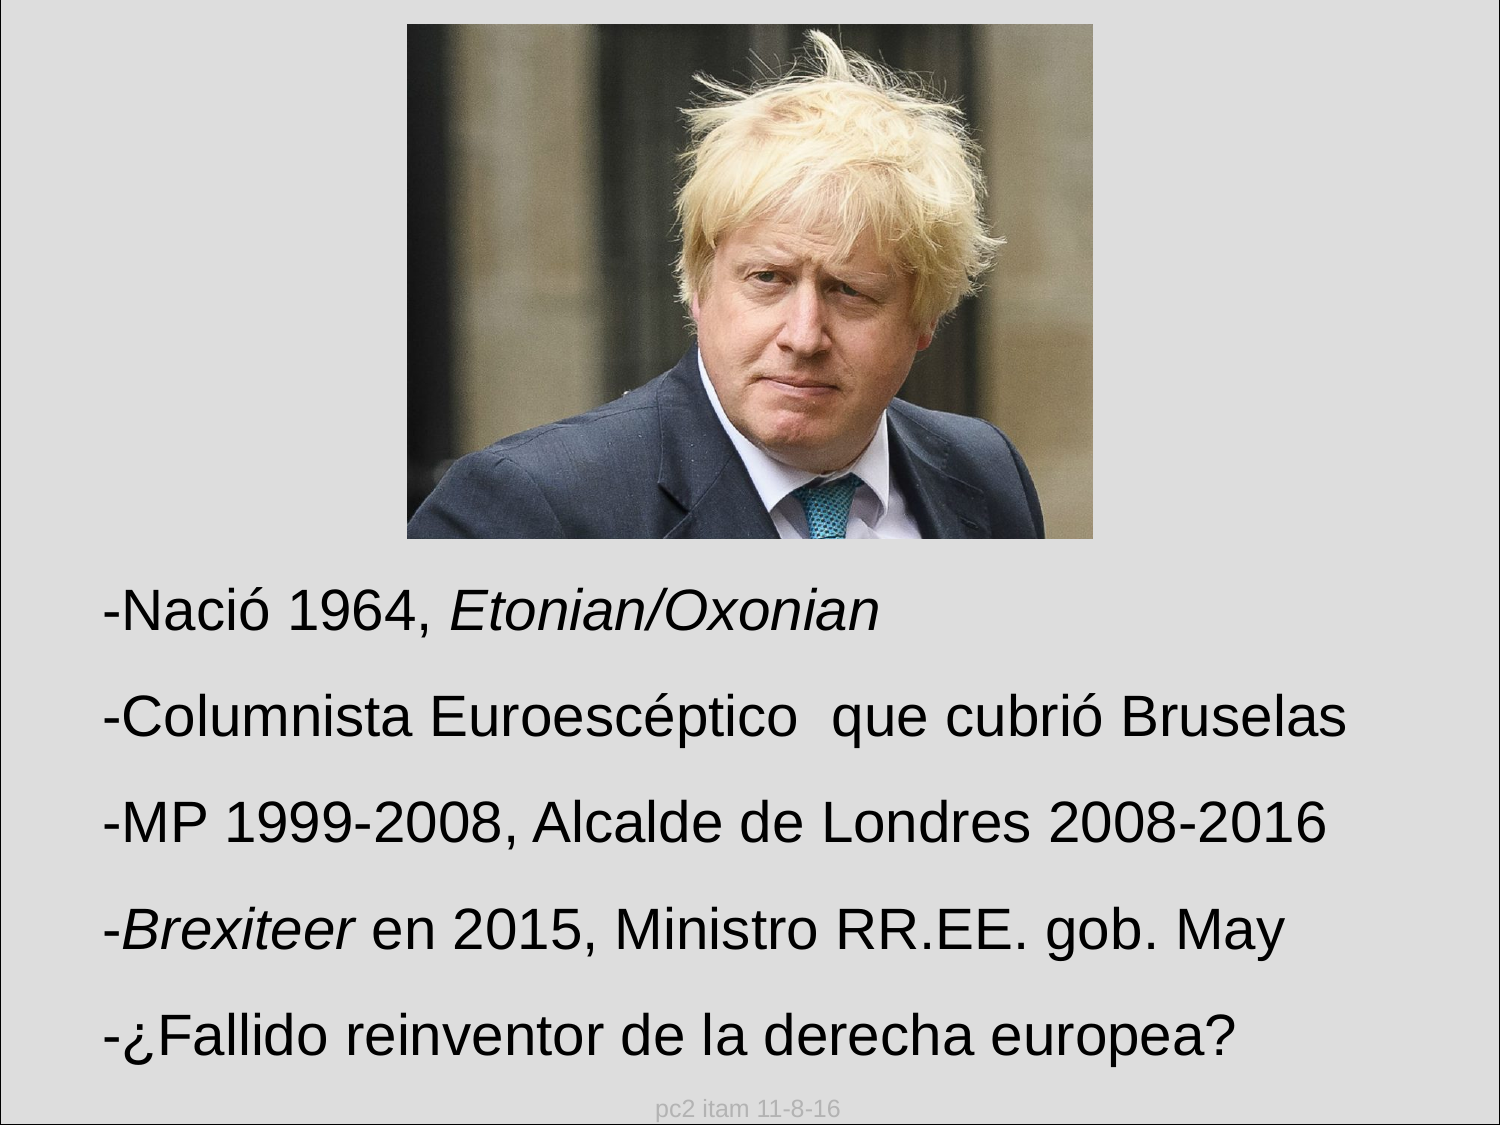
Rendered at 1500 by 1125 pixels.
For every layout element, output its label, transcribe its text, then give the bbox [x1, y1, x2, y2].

text_box -Nació 1964, Etonian/Oxonian -Columnista Euroescéptico que cubrió Bruselas -MP 1999-2008, Alcalde de Londres 2008-2016 -Brexiteer en 2015, Ministro RR.EE. gob. May -¿Fallido reinventor de la derecha europea? [87, 564, 1413, 1075]
picture [407, 24, 1093, 539]
